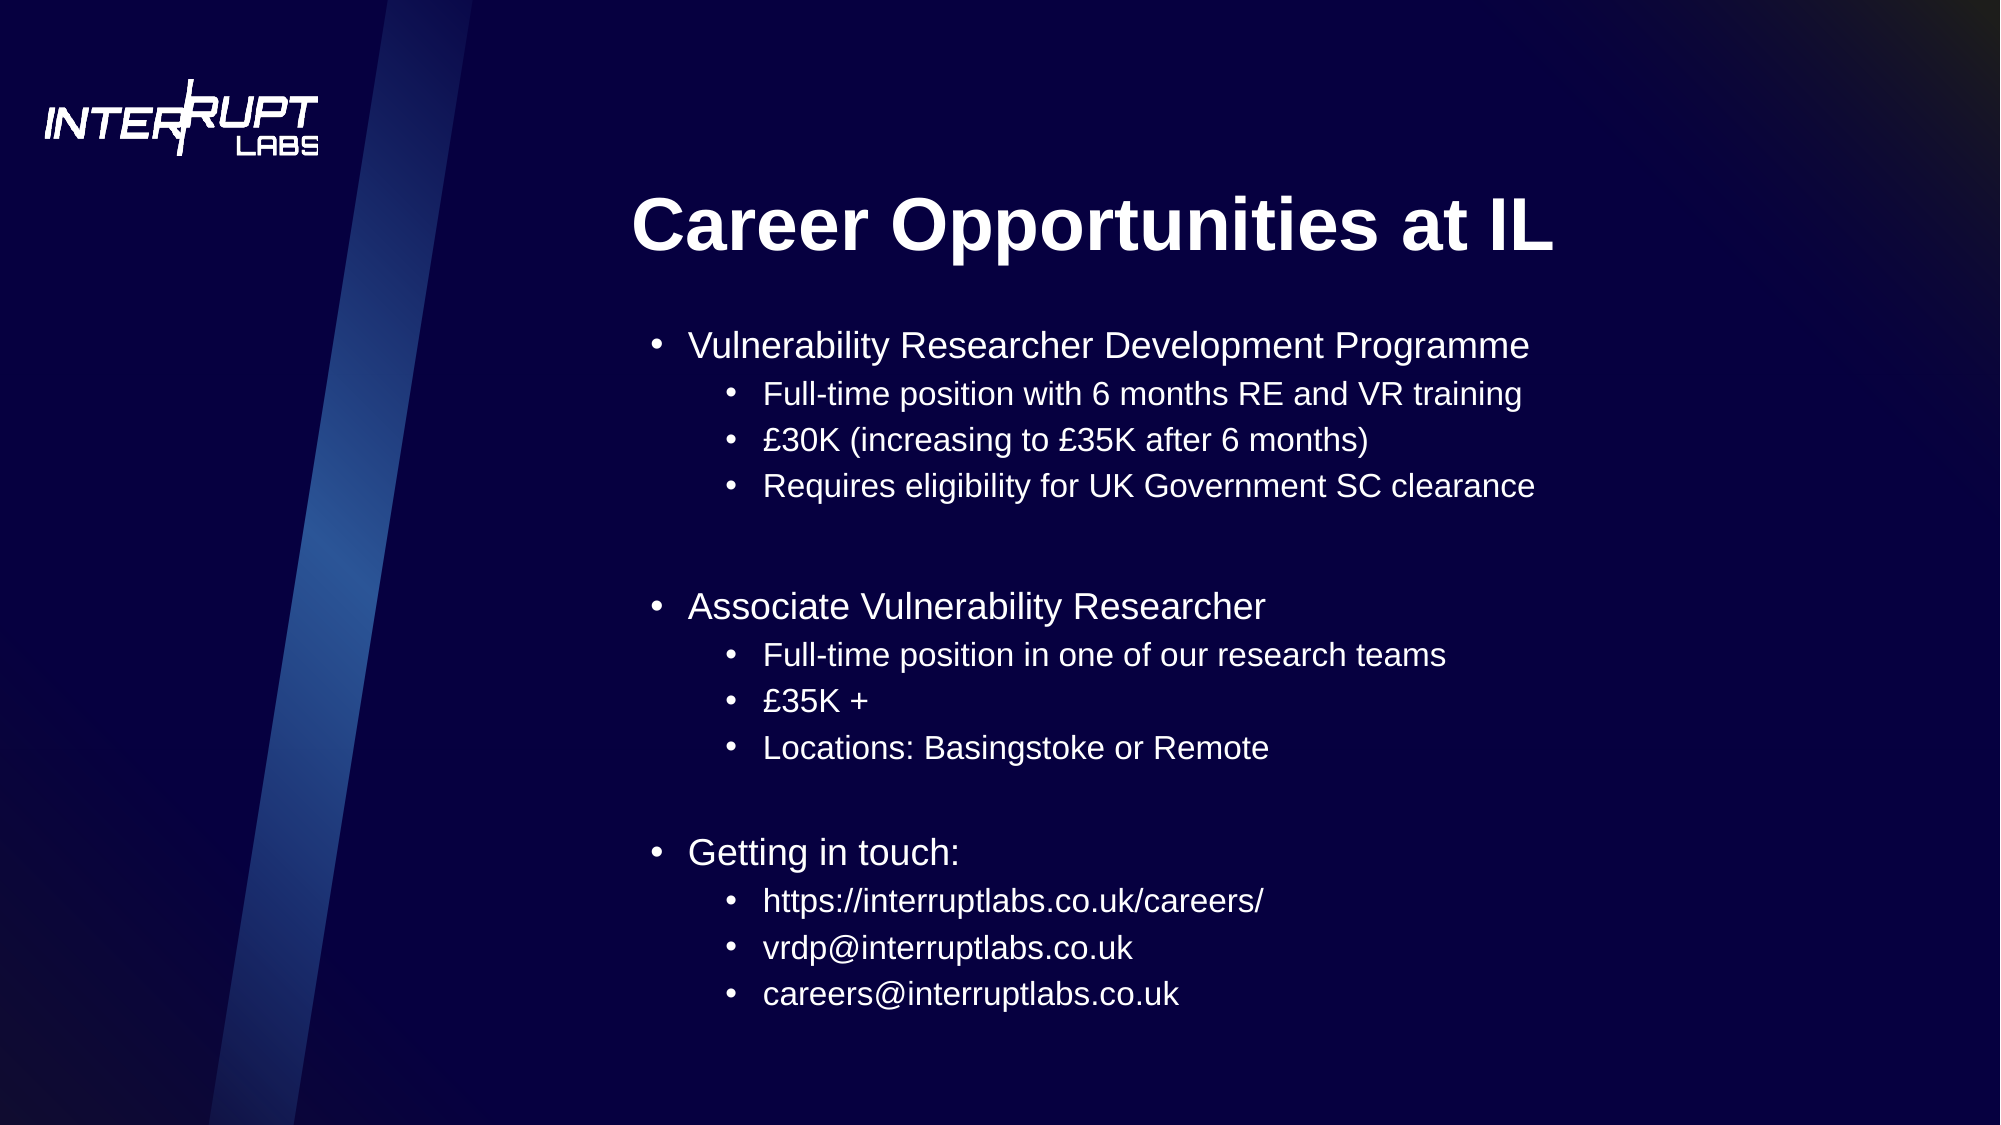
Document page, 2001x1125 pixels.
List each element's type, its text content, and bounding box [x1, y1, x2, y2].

title Career Opportunities at IL [616, 161, 1908, 292]
picture [0, 0, 2000, 1125]
list Vulnerability Researcher Development Programme Full-time position with 6 months RE and VR training £30K (increasing to £35K after 6 months) Requires eligibility for UK Government SC clearance Associate Vulnerability Researcher Full-time position in one of our research teams £35K + Locations: Basingstoke or Remote Getting in touch: https://interruptlabs.co.uk/careers/ vrdp@interruptlabs.co.uk careers@interruptlabs.co.uk [635, 318, 1717, 1039]
